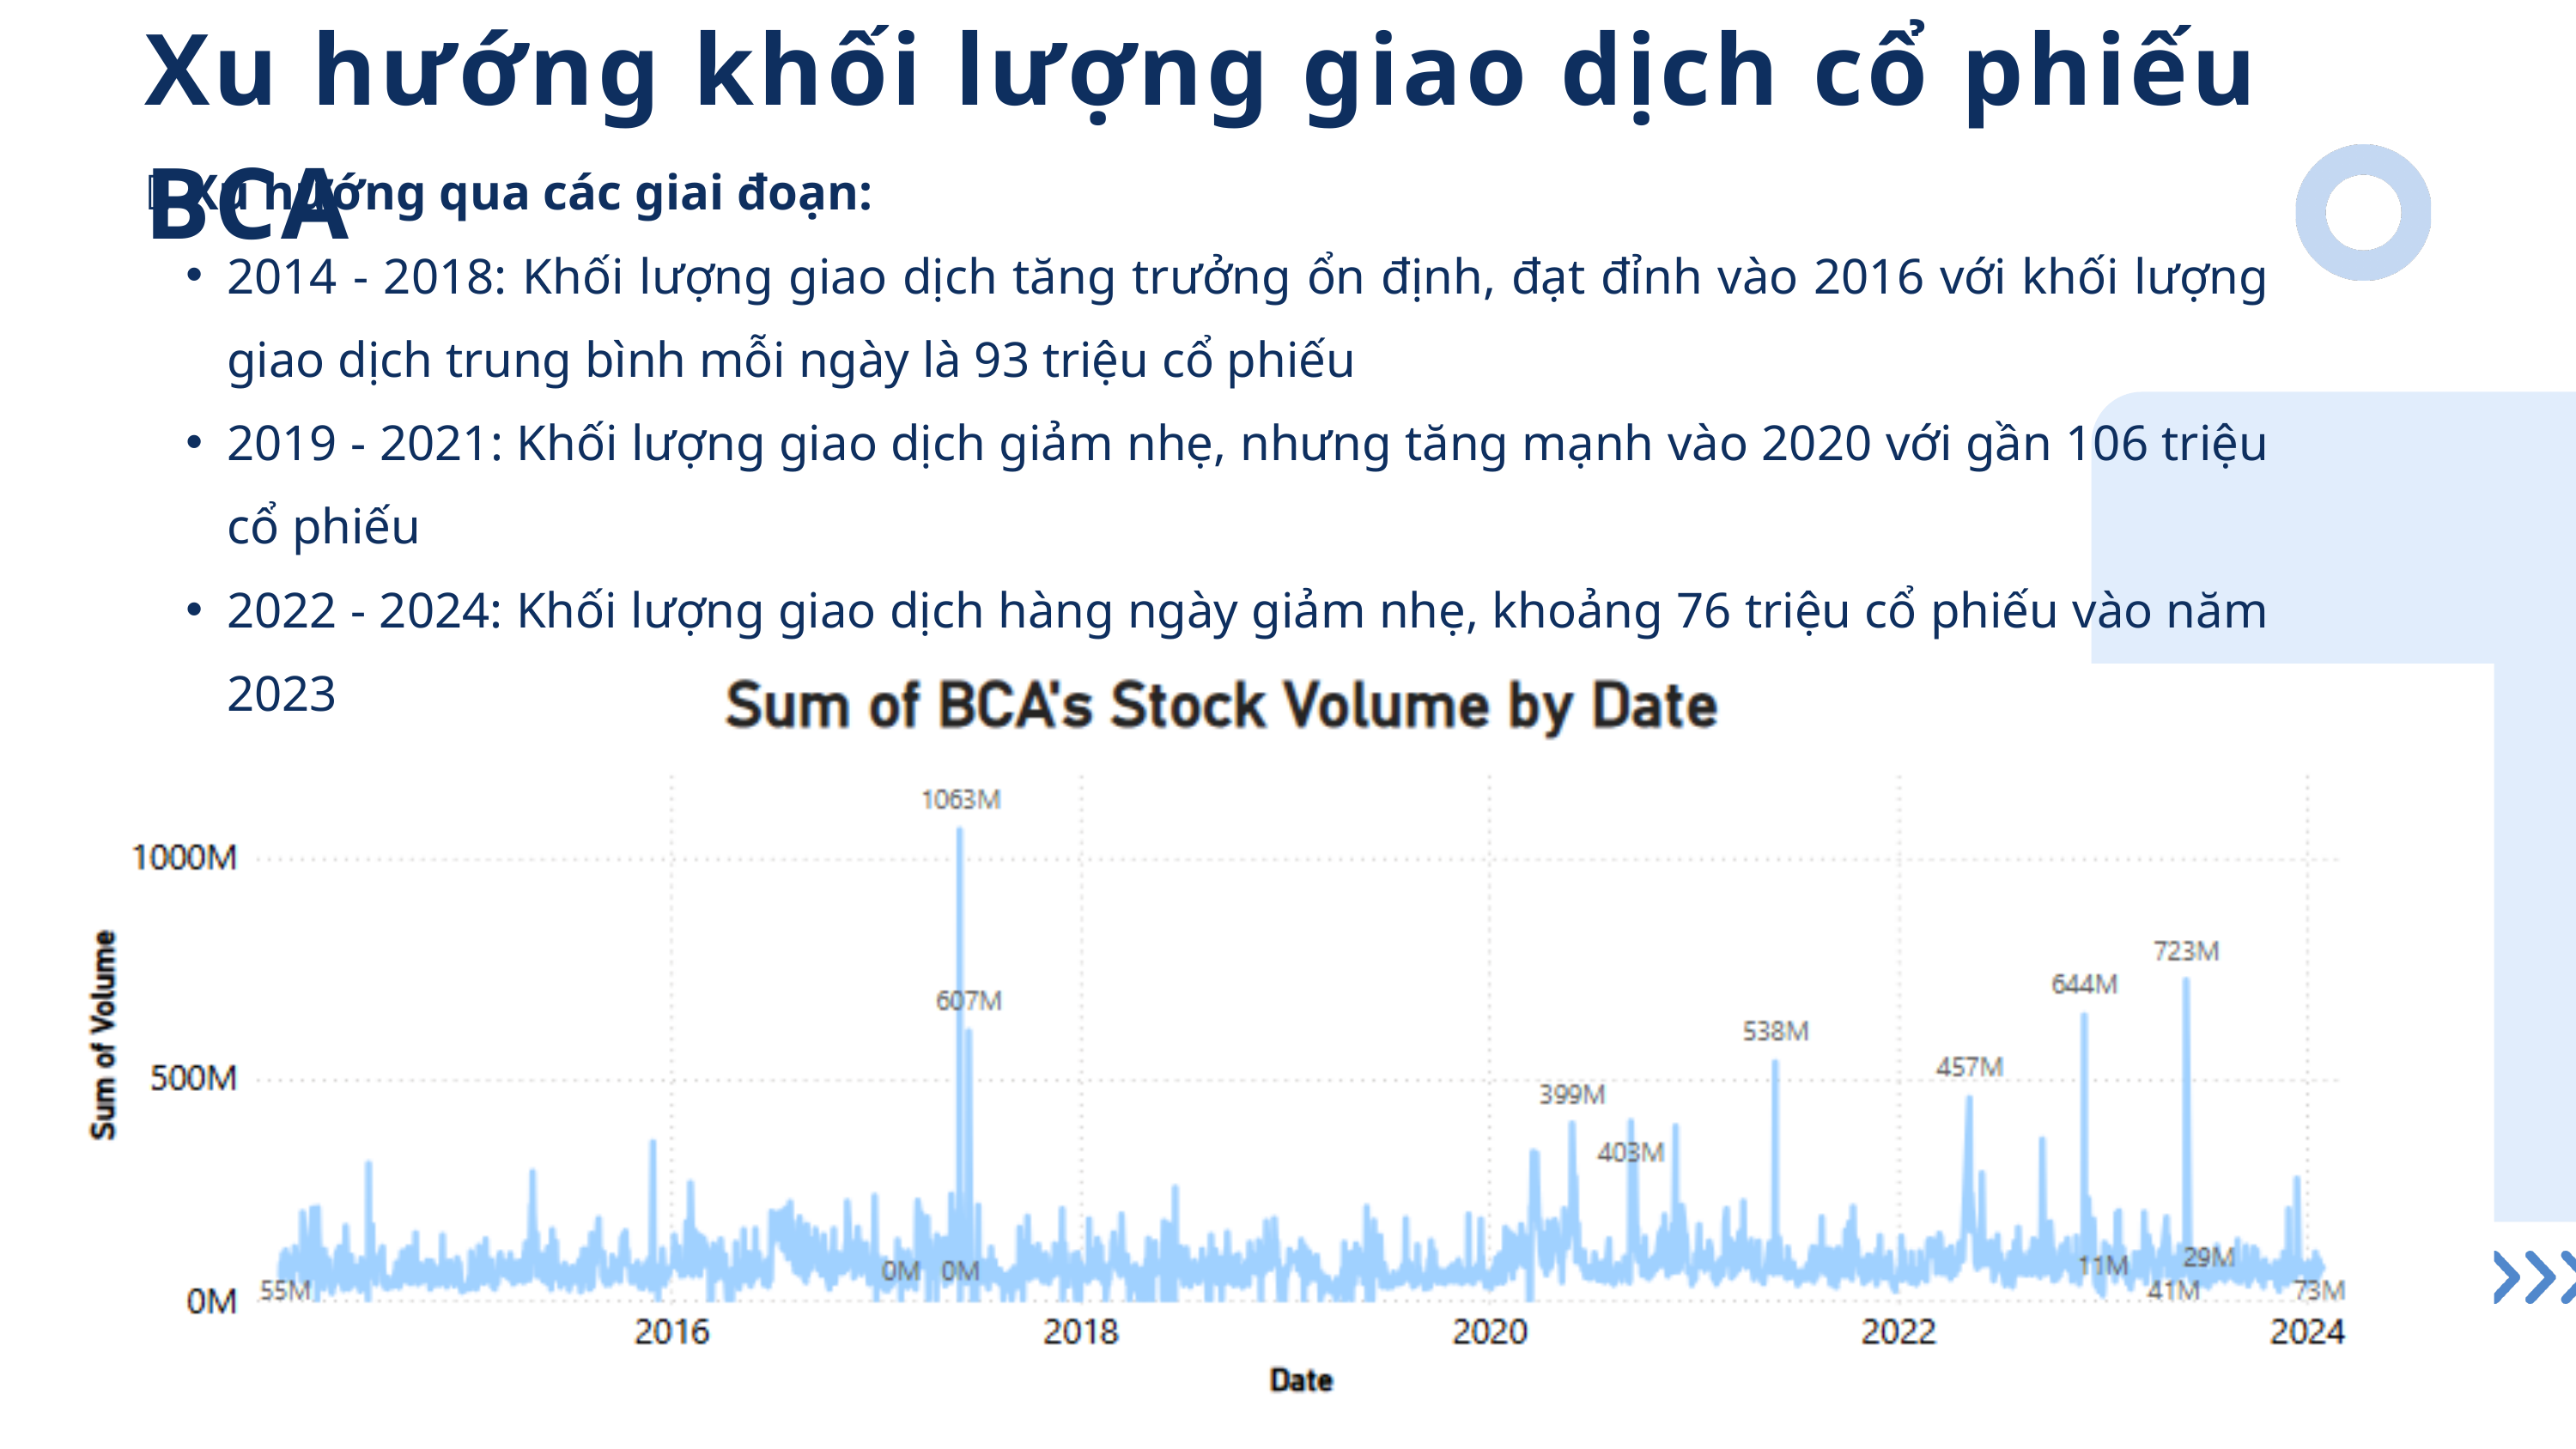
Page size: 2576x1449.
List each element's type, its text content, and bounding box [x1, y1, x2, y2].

text_box Xu hướng khối lượng giao dịch cổ phiếu BCA [144, 0, 2363, 259]
text_box [82, 664, 2494, 1416]
text_box [2494, 1250, 2576, 1304]
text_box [2091, 391, 2576, 1222]
text_box 🔹 Xu hướng qua các giai đoạn: 2014 - 2018: Khối lượng giao dịch tăng trưởng ổn định, đạt đỉnh vào 2016 với khối lượng giao dịch trung bình mỗi ngày là 93 triệu cổ phiếu 2019 - 2021: Khối lượng giao dịch giảm nhẹ, nhưng tăng mạnh vào 2020 với gần 106 triệu cổ phiếu 2022 - 2024: Khối lượng giao dịch hàng ngày giảm nhẹ, khoảng 76 triệu cổ phiếu vào năm 2023 [144, 136, 2269, 721]
text_box [2295, 144, 2432, 281]
